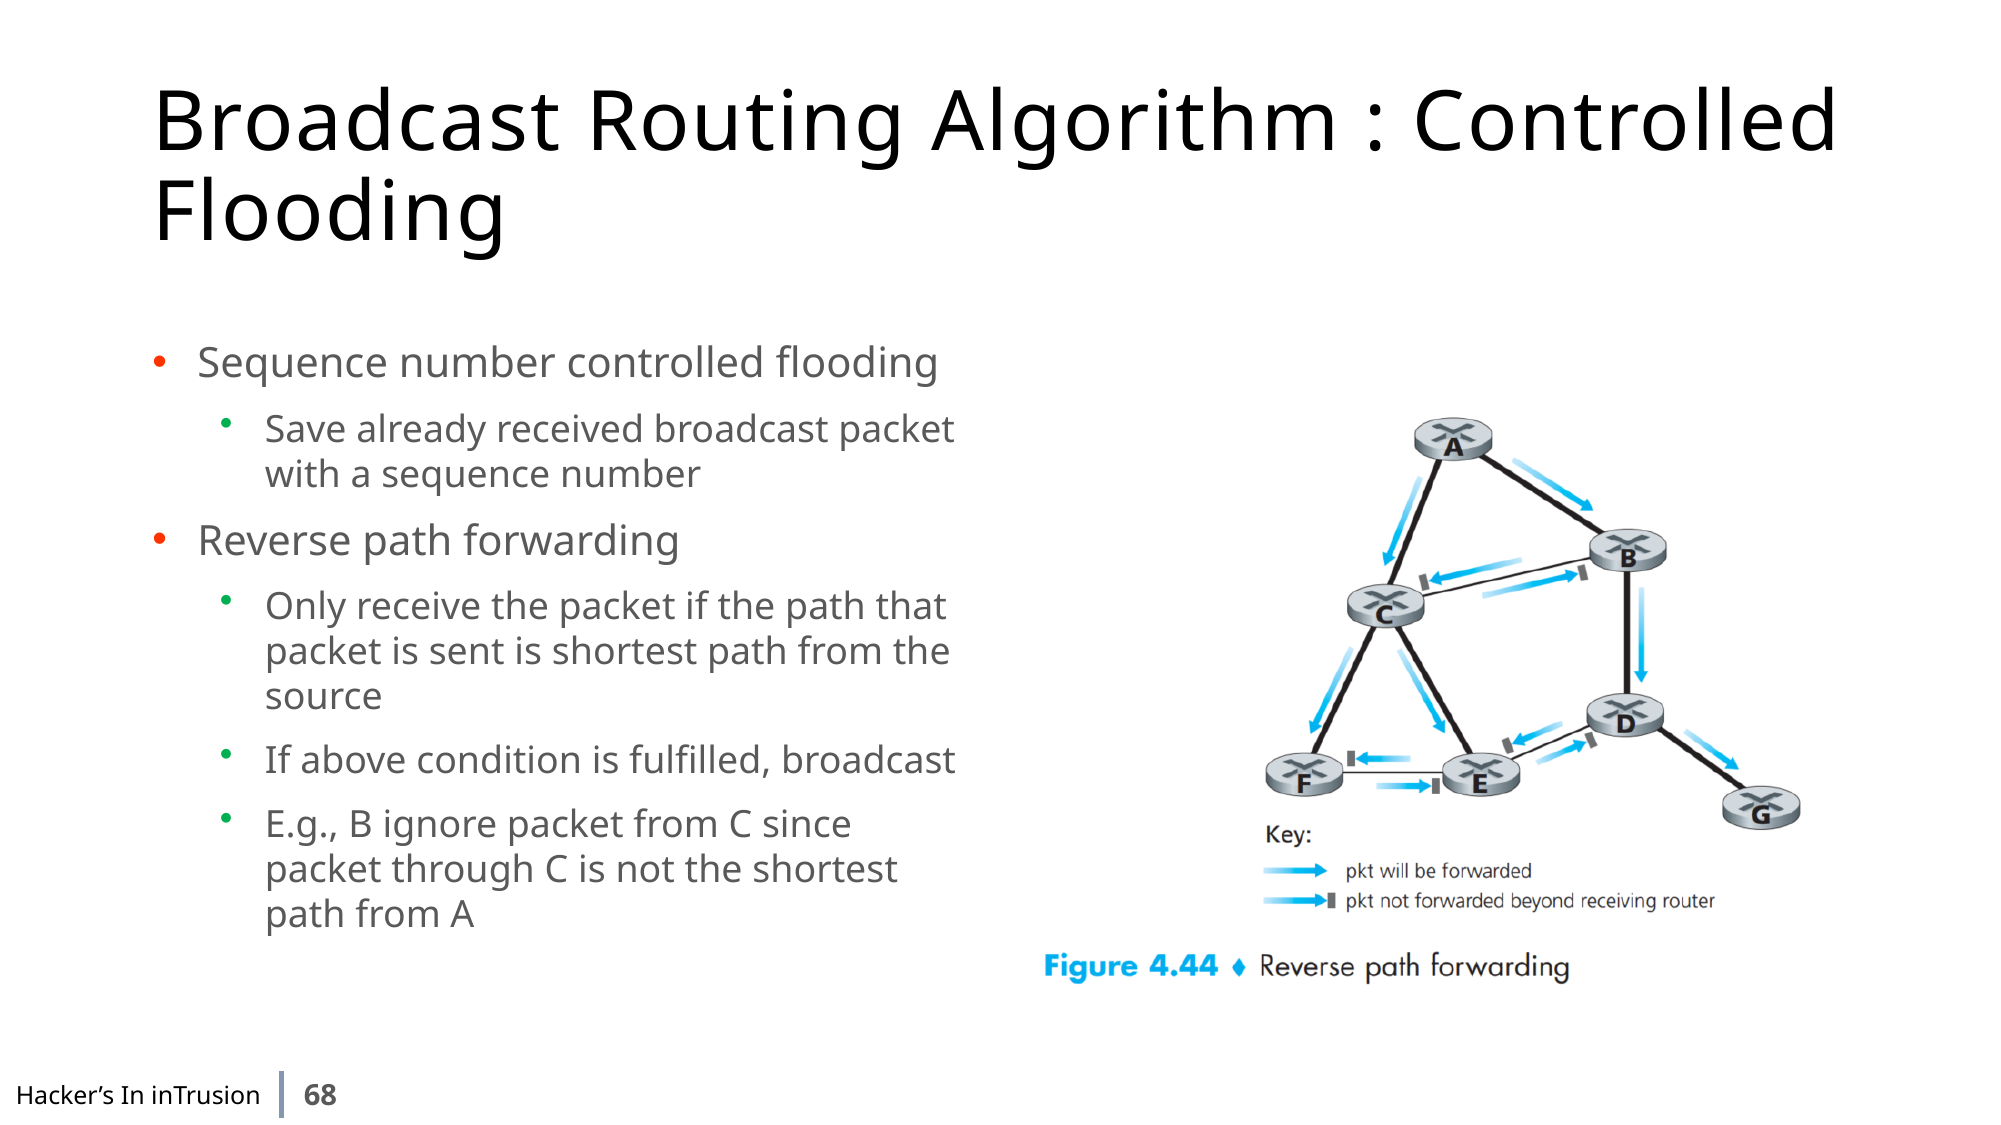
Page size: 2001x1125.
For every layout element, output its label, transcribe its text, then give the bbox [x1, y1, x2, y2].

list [1012, 379, 1863, 985]
title Broadcast Routing Algorithm : Controlled Flooding [137, 59, 1863, 278]
list Sequence number controlled flooding Save already received broadcast packet with a sequence number Reverse path forwarding Only receive the packet if the path that packet is sent is shortest path from the source If above condition is fulfilled, broadcast E.g., B ignore packet from C since packet through C is not the shortest path from A [137, 299, 988, 1065]
